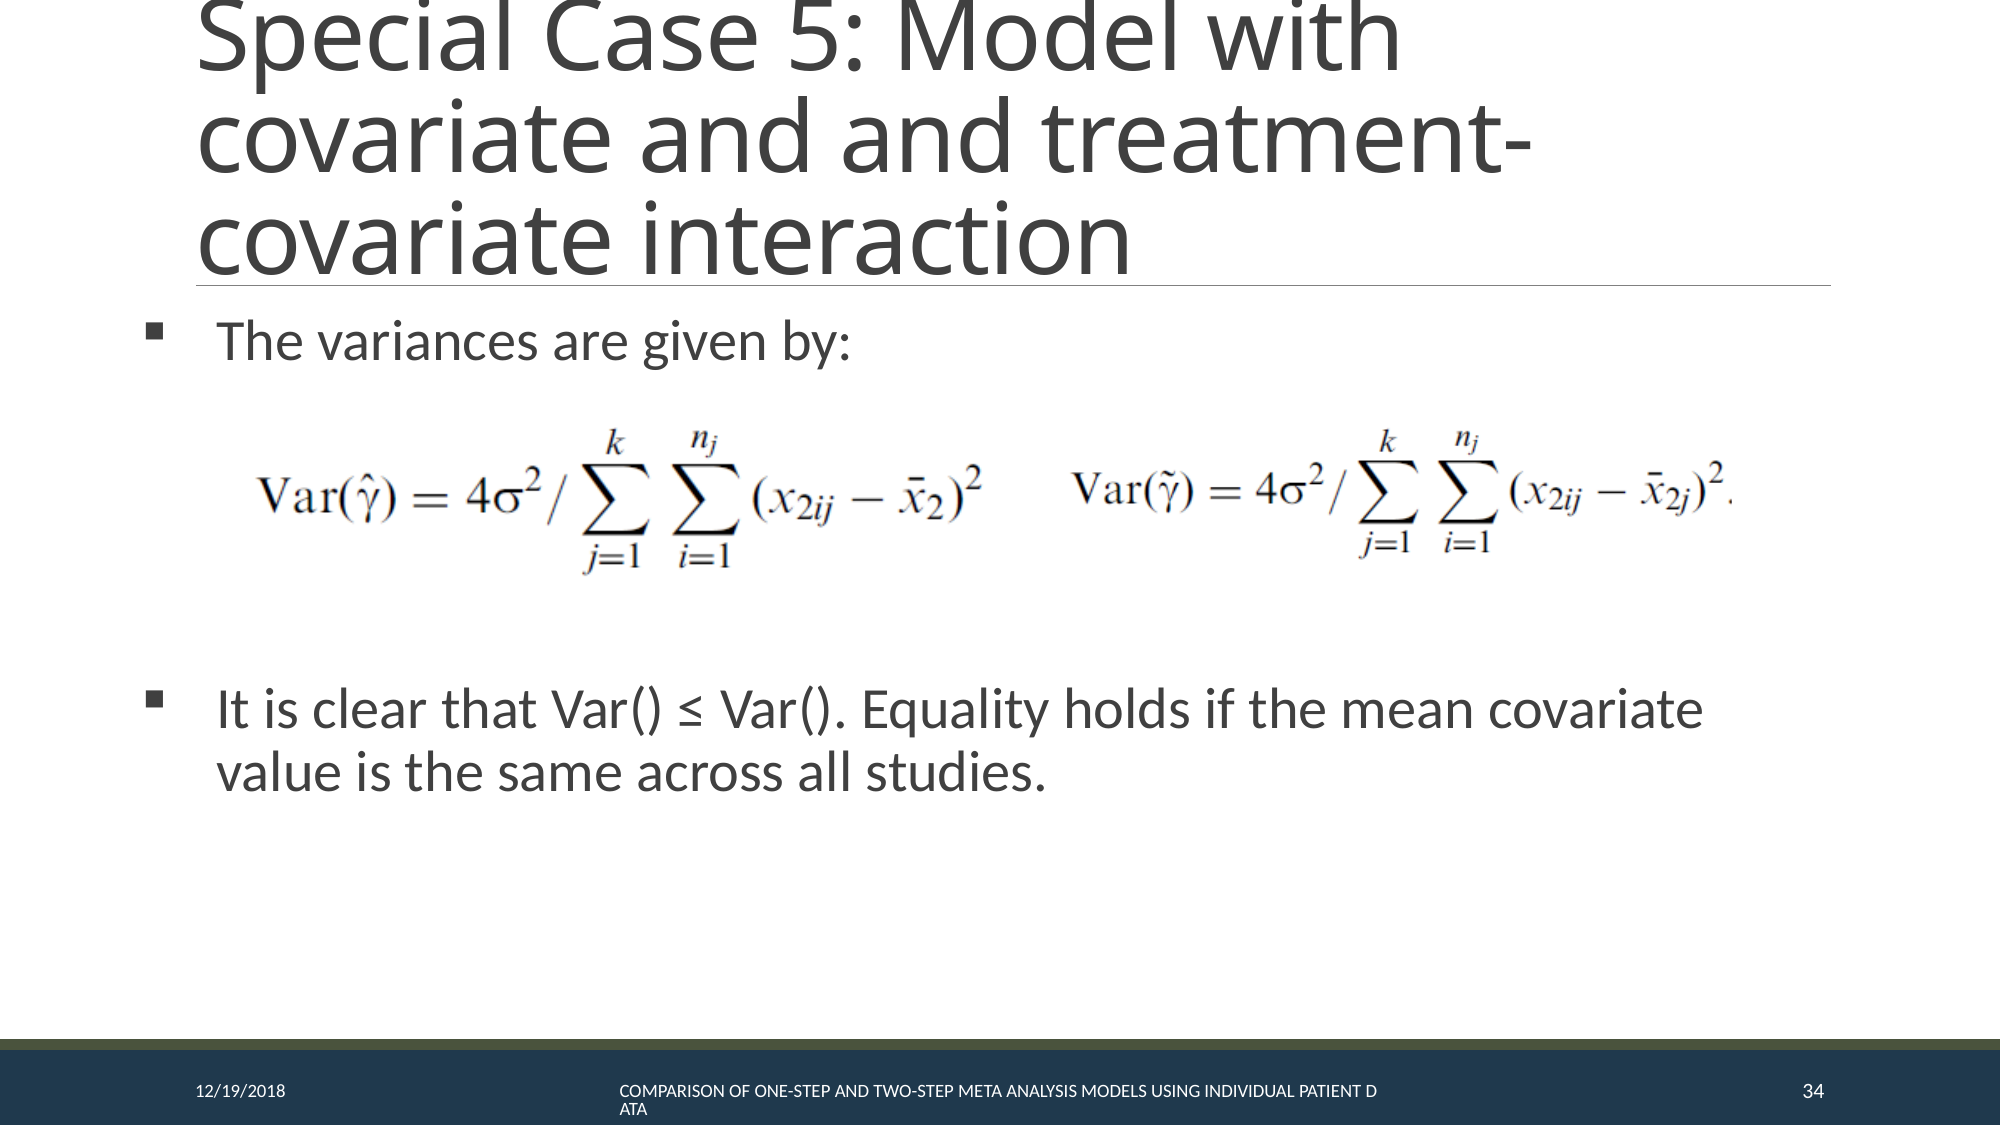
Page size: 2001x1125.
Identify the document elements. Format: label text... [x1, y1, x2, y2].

footer Comparison of One-Step and Two-Step Meta Analysis Models Using Individual Patient Data [604, 1059, 1396, 1120]
slide_number 34 [1624, 1059, 1840, 1120]
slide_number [180, 1059, 586, 1120]
title Special Case 5: Model with covariate and and treatment-covariate interaction [180, 64, 1830, 303]
picture [1062, 420, 1733, 572]
picture [250, 418, 1006, 589]
